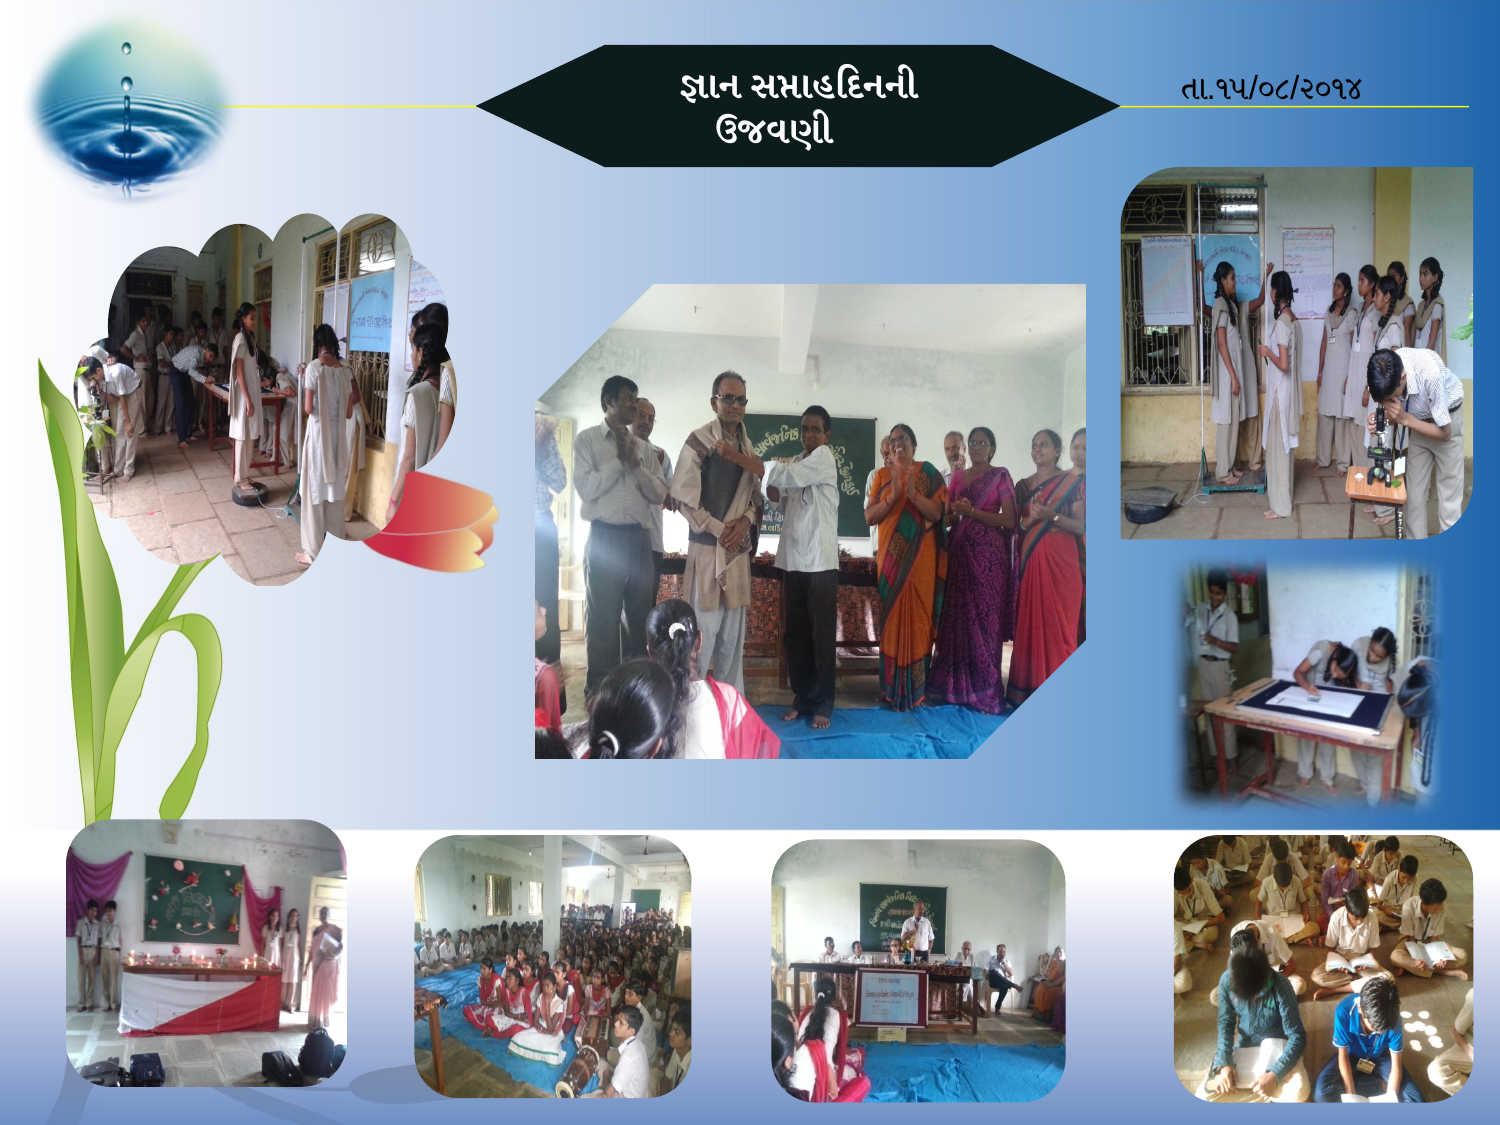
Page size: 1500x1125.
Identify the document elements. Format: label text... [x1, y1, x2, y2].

text_box જ્ઞાન સપ્તાહદિનની ઉજવણી [474, 42, 1122, 104]
picture [0, 0, 1500, 1125]
text_box જ્ઞાન સપ્તાહદિનની ઉજવણી [491, 116, 1105, 170]
text_box તા.૧૫/૦૮/૨૦૧૪ [1165, 59, 1469, 106]
